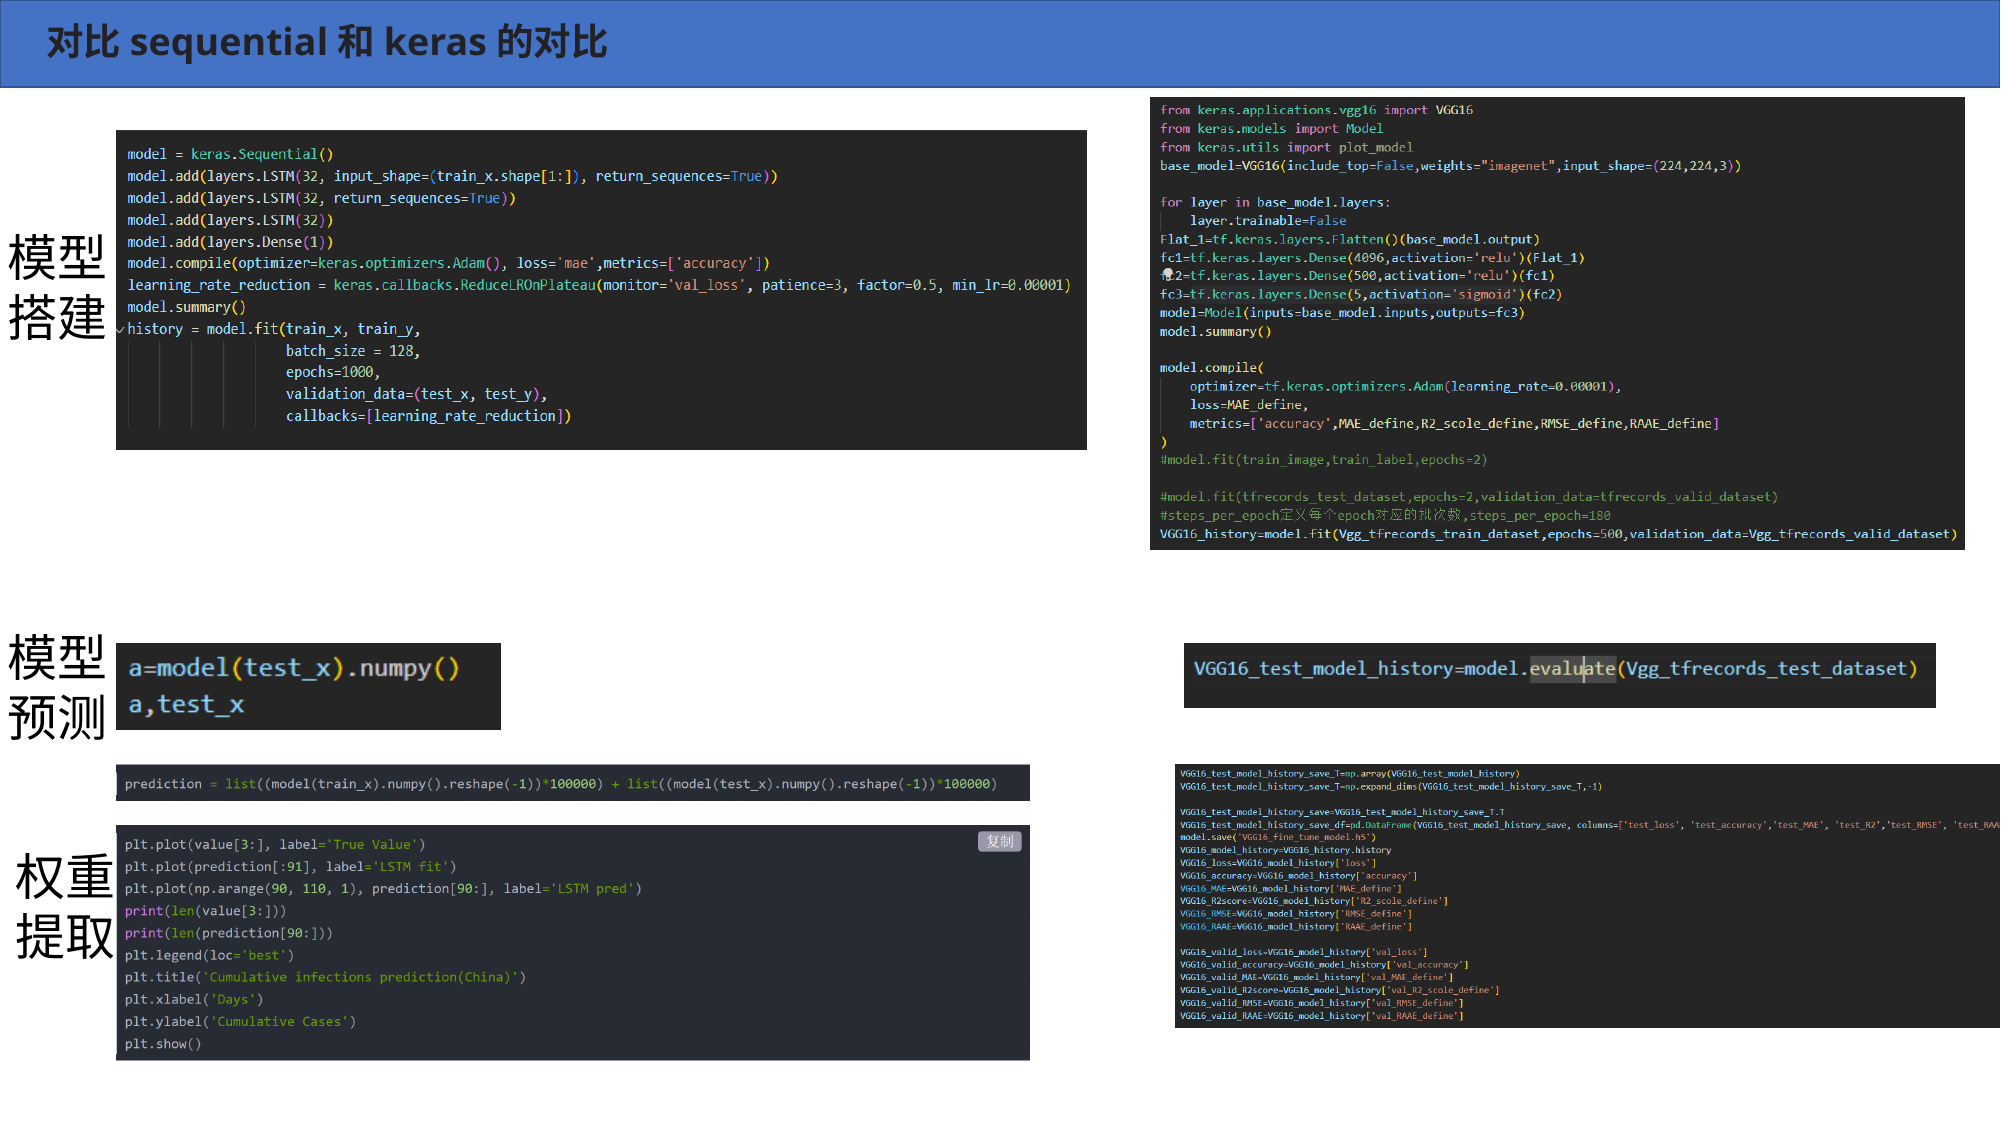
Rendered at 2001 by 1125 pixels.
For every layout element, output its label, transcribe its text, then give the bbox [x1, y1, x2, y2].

text_box [0, 0, 2000, 88]
text_box 模型 预测 [0, 618, 123, 754]
picture [116, 759, 1030, 1063]
picture [116, 643, 501, 730]
text_box 权重 提取 [0, 838, 116, 973]
text_box 模型 搭建 [0, 218, 116, 354]
picture [1175, 764, 2000, 1028]
picture [1150, 97, 1965, 550]
picture [116, 130, 1087, 450]
text_box 对比sequential和keras的对比 [31, 10, 1443, 71]
picture [1184, 643, 1936, 708]
